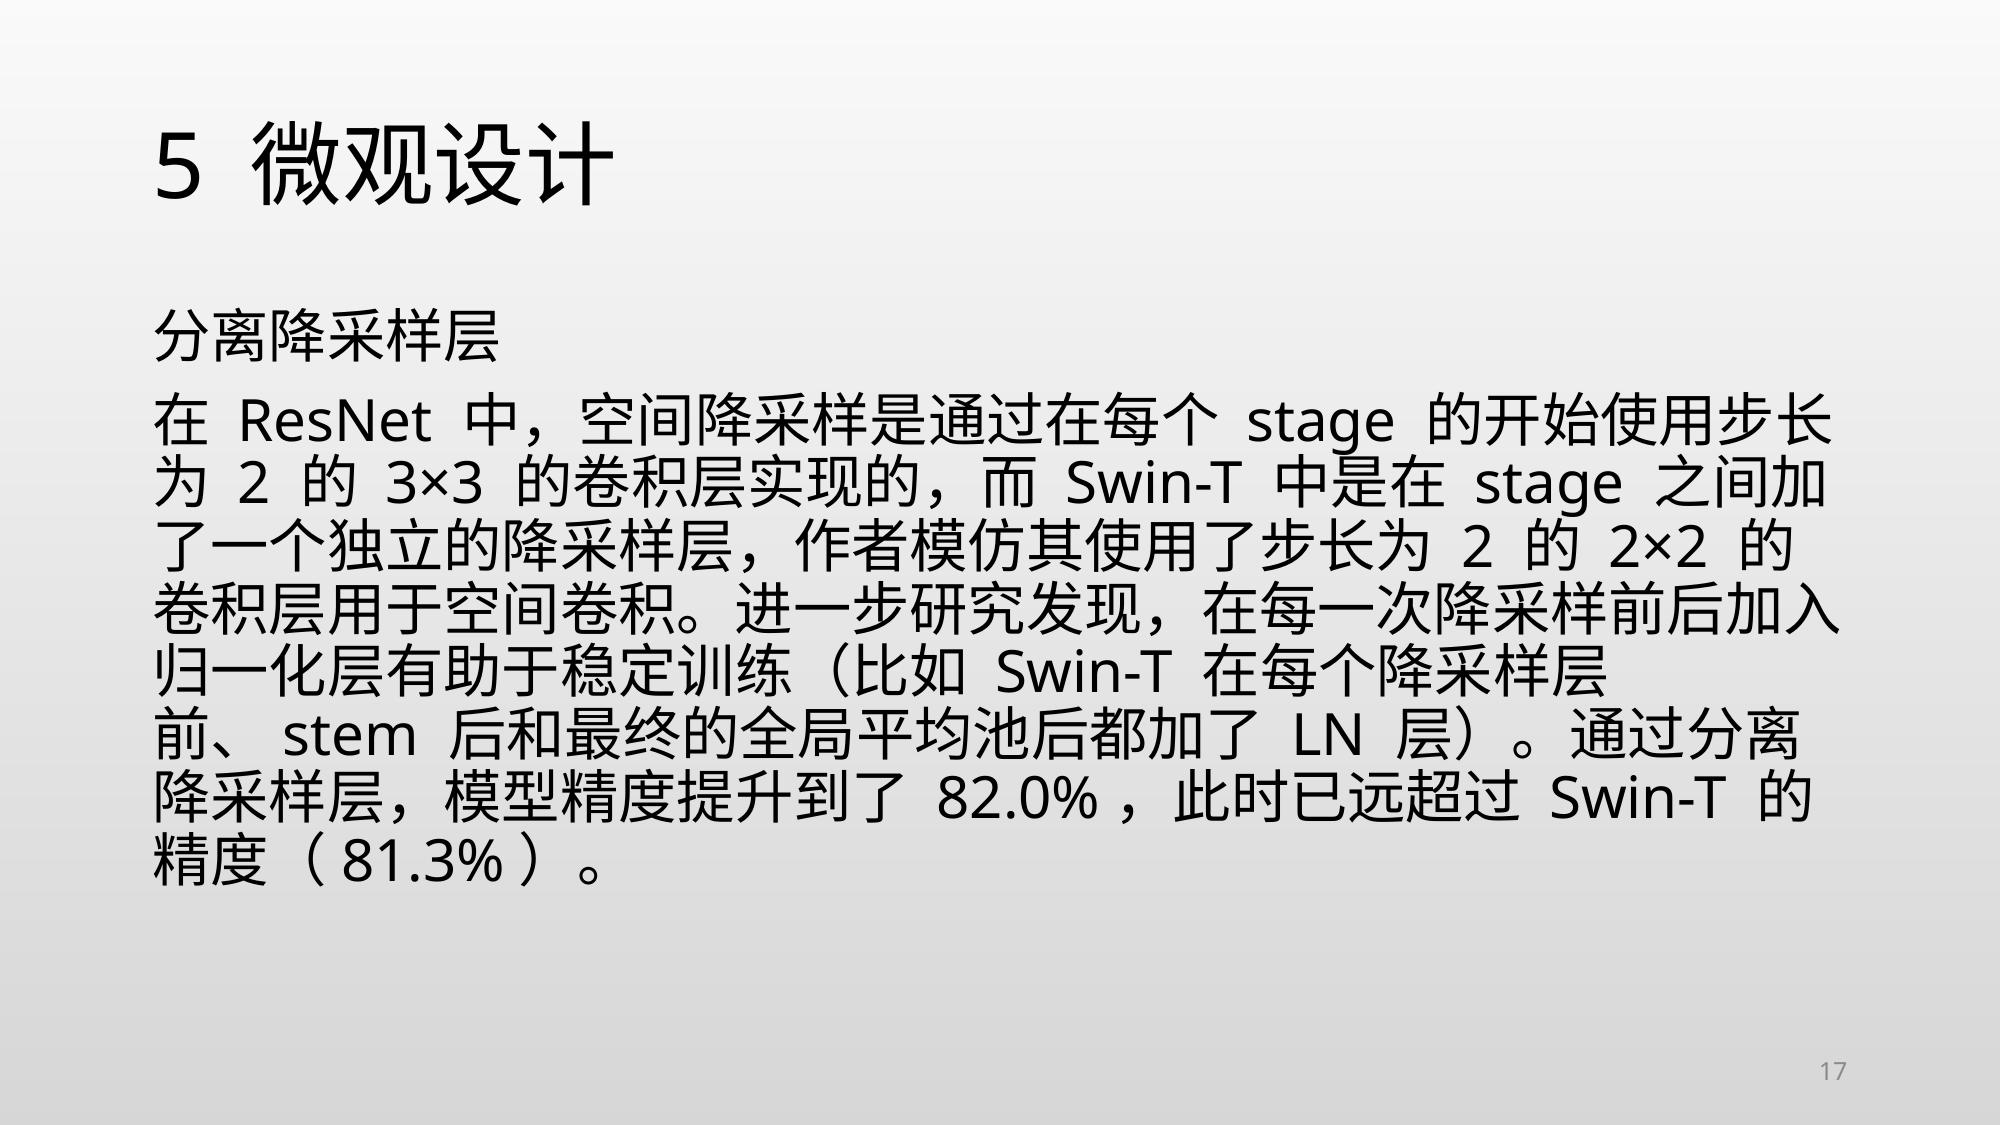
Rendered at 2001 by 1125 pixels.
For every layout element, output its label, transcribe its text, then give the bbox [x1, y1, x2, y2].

slide_number 17 [1412, 1042, 1863, 1103]
title 5 微观设计 [137, 59, 1863, 278]
list 分离降采样层 在 ResNet 中，空间降采样是通过在每个 stage 的开始使用步长为 2 的 3×3 的卷积层实现的，而 Swin-T 中是在 stage 之间加了一个独立的降采样层，作者模仿其使用了步长为 2 的 2×2 的卷积层用于空间卷积。进一步研究发现，在每一次降采样前后加入归一化层有助于稳定训练（比如 Swin-T 在每个降采样层前、stem 后和最终的全局平均池后都加了 LN 层）。通过分离降采样层，模型精度提升到了 82.0%，此时已远超过 Swin-T 的精度（81.3%）。 [137, 299, 1863, 1014]
